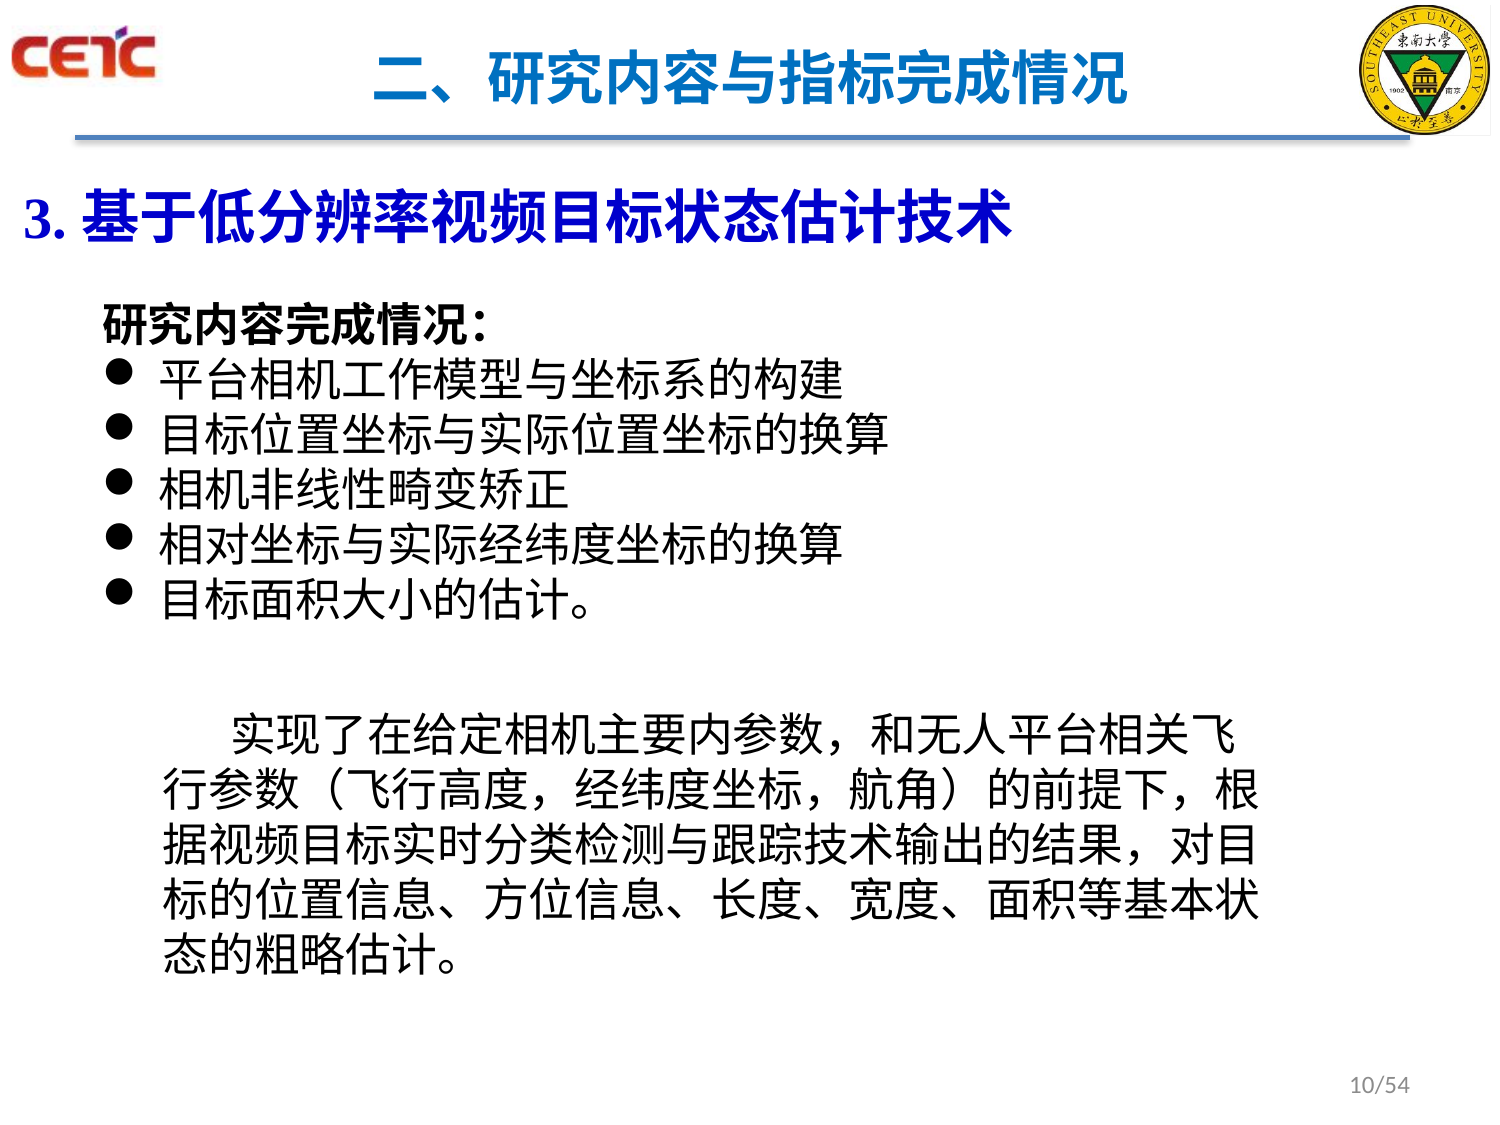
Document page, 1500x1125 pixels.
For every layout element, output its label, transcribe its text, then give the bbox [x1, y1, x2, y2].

text_box 实现了在给定相机主要内参数，和无人平台相关飞行参数（飞行高度，经纬度坐标，航角）的前提下，根据视频目标实时分类检测与跟踪技术输出的结果，对目标的位置信息、方位信息、长度、宽度、面积等基本状态的粗略估计。 [148, 698, 1288, 989]
title 二、研究内容与指标完成情况 [75, 29, 1425, 122]
picture [9, 18, 166, 92]
text_box 3.基于低分辨率视频目标状态估计技术 [8, 144, 1029, 356]
text_box 研究内容完成情况： 平台相机工作模型与坐标系的构建 目标位置坐标与实际位置坐标的换算 相机非线性畸变矫正 相对坐标与实际经纬度坐标的换算 目标面积大小的估计。 [87, 287, 1252, 633]
slide_number 10/54 [1074, 1065, 1425, 1103]
picture [1359, 5, 1491, 136]
